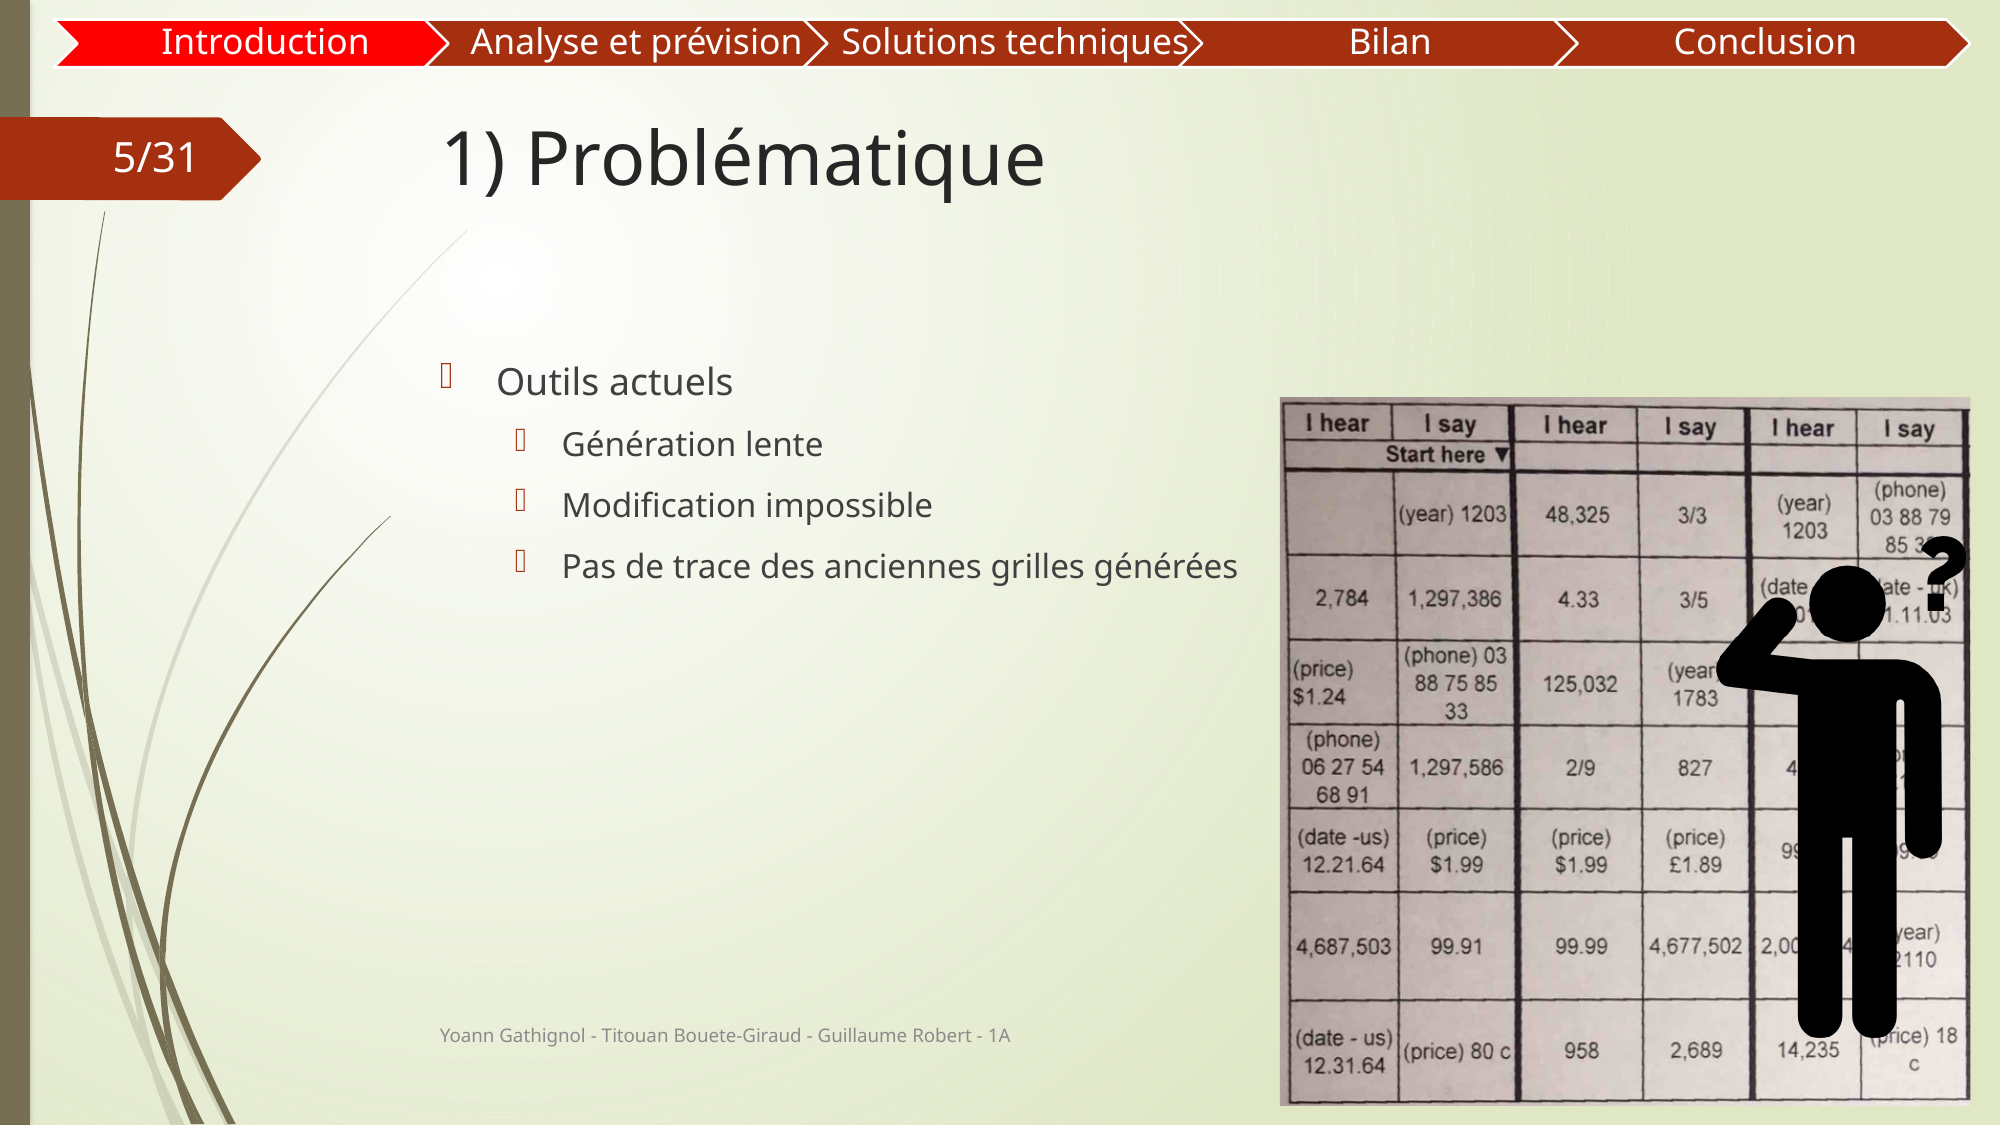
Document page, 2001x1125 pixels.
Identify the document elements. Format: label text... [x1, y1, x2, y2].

slide_number 5/31 [50, 129, 216, 190]
picture [1271, 397, 1980, 1106]
title 1) Problématique [425, 102, 1888, 313]
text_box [53, 19, 1971, 68]
list Outils actuels Génération lente Modification impossible Pas de trace des anciennes grilles générées [424, 350, 1888, 970]
footer Yoann Gathignol - Titouan Bouete-Giraud - Guillaume Robert - 1A [424, 1006, 1266, 1067]
